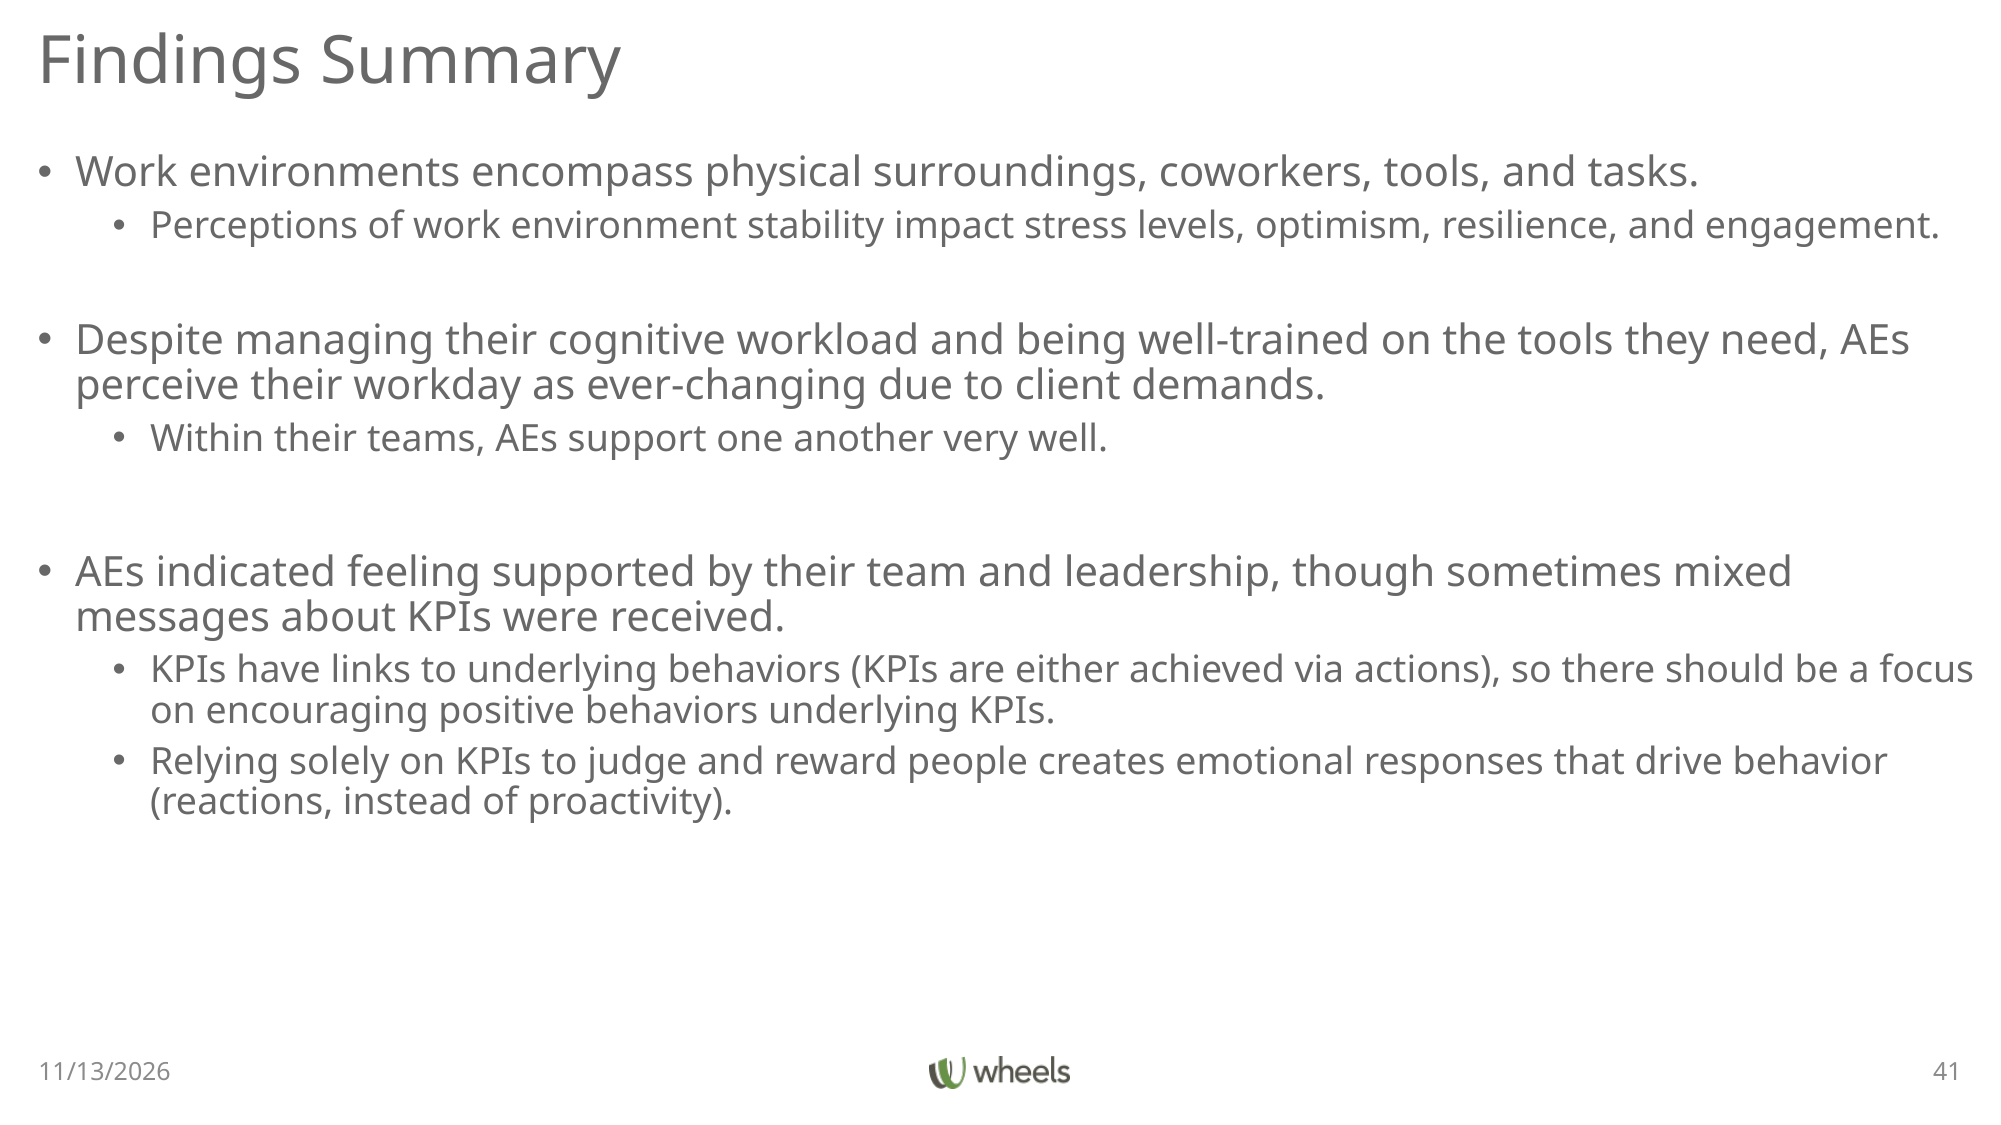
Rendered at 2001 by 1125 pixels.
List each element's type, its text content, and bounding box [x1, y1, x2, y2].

title Findings Summary [0, 6, 2000, 119]
list Work environments encompass physical surroundings, coworkers, tools, and tasks. Perceptions of work environment stability impact stress levels, optimism, resilience, and engagement. Despite managing their cognitive workload and being well-trained on the tools they need, AEs perceive their workday as ever-changing due to client demands. Within their teams, AEs support one another very well. AEs indicated feeling supported by their team and leadership, though sometimes mixed messages about KPIs were received. KPIs have links to underlying behaviors (KPIs are either achieved via actions), so there should be a focus on encouraging positive behaviors underlying KPIs. Relying solely on KPIs to judge and reward people creates emotional responses that drive behavior (reactions, instead of proactivity). [0, 143, 2000, 1014]
slide_number 41 [1549, 1042, 2000, 1103]
picture [929, 1056, 1070, 1089]
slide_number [0, 1042, 451, 1103]
